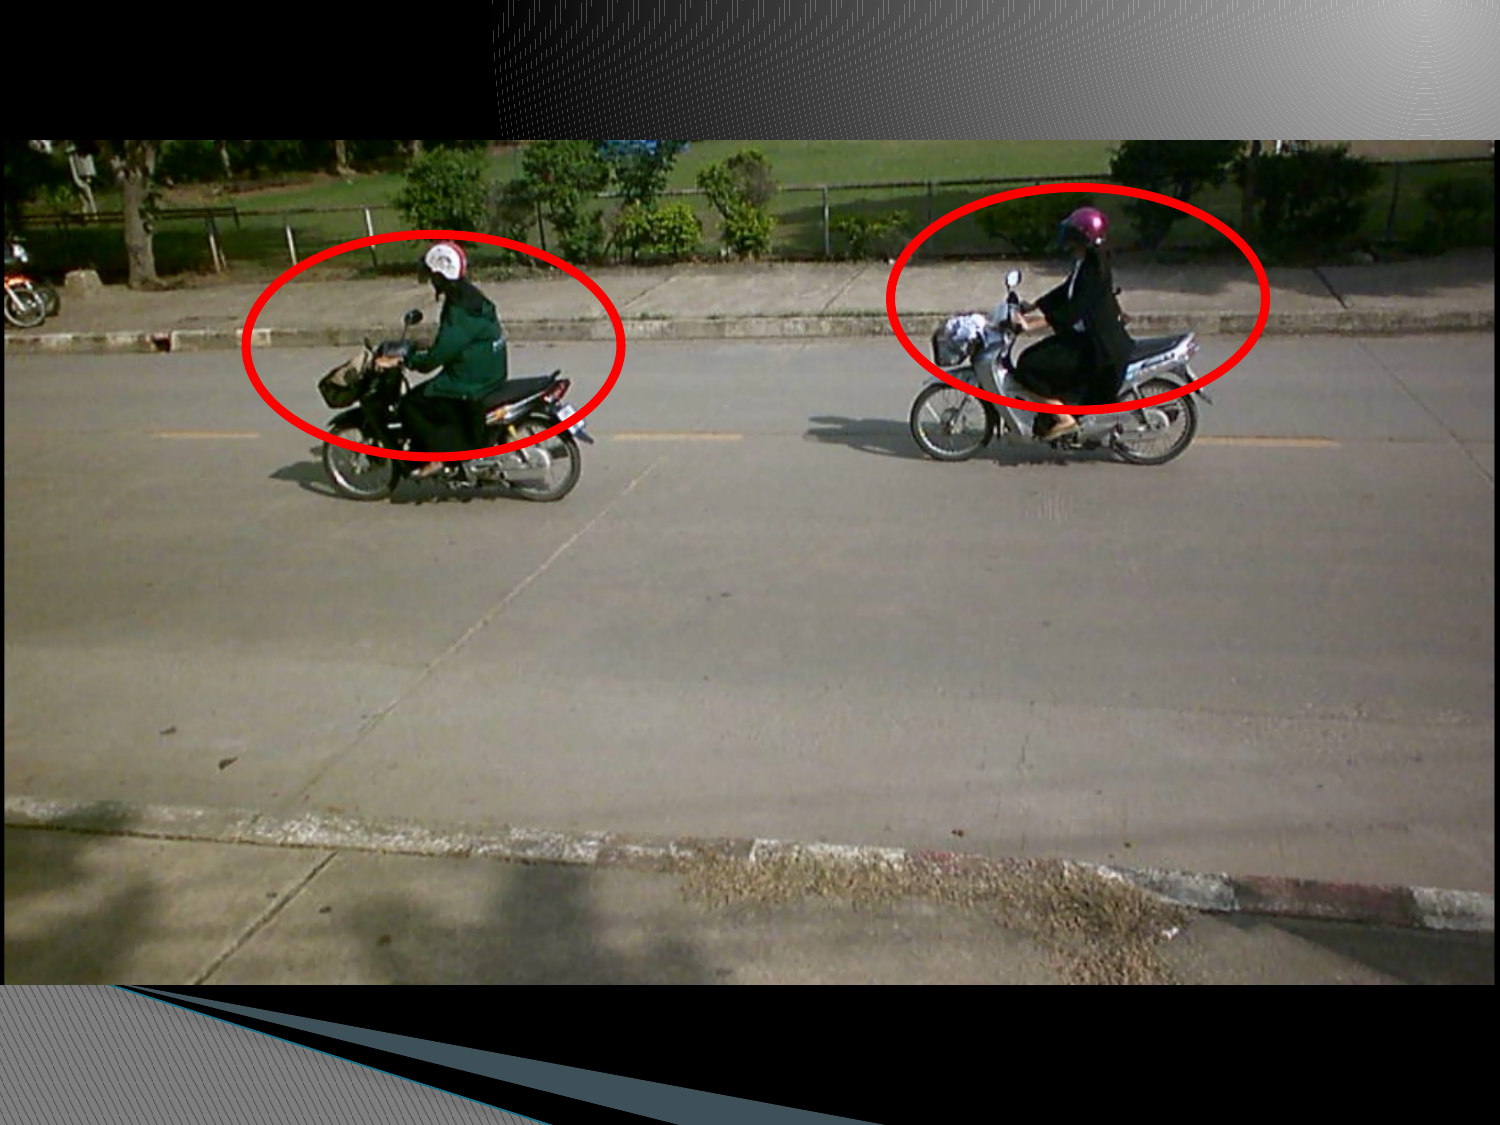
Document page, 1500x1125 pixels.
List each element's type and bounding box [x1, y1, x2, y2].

picture [0, 140, 1500, 1125]
